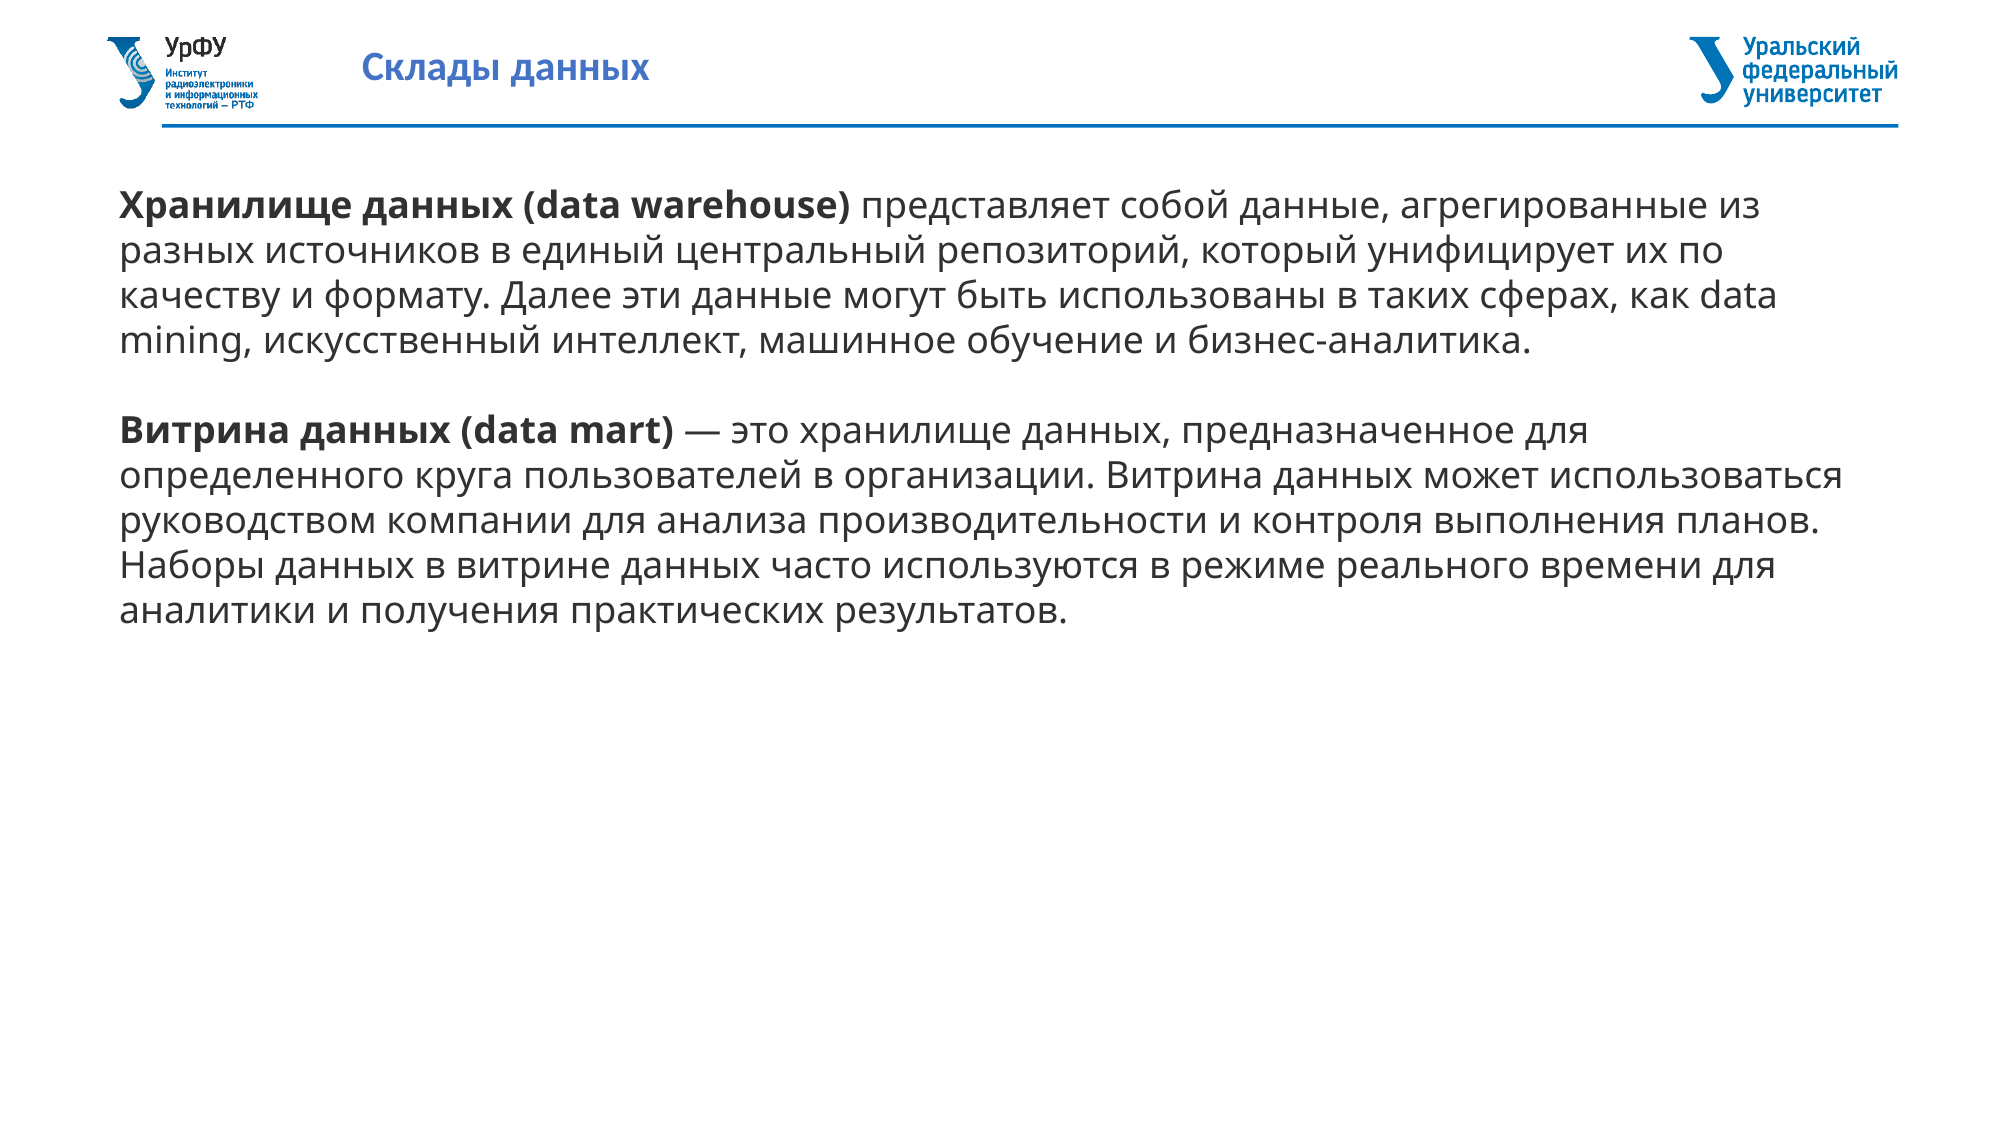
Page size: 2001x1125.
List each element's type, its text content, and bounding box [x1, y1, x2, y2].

text_box Склады данных [347, 31, 666, 96]
text_box [161, 123, 1899, 129]
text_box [1687, 35, 1899, 109]
text_box Хранилище данных (data warehouse) представляет собой данные, агрегированные из разных источников в единый центральный репозиторий, который унифицирует их по качеству и формату. Далее эти данные могут быть использованы в таких сферах, как data mining, искусственный интеллект, машинное обучение и бизнес-аналитика. Витрина данных (data mart) — это хранилище данных, предназначенное для определенного круга пользователей в организации. Витрина данных может использоваться руководством компании для анализа производительности и контроля выполнения планов. Наборы данных в витрине данных часто используются в режиме реального времени для аналитики и получения практических результатов. [104, 173, 1896, 639]
picture [107, 37, 258, 109]
